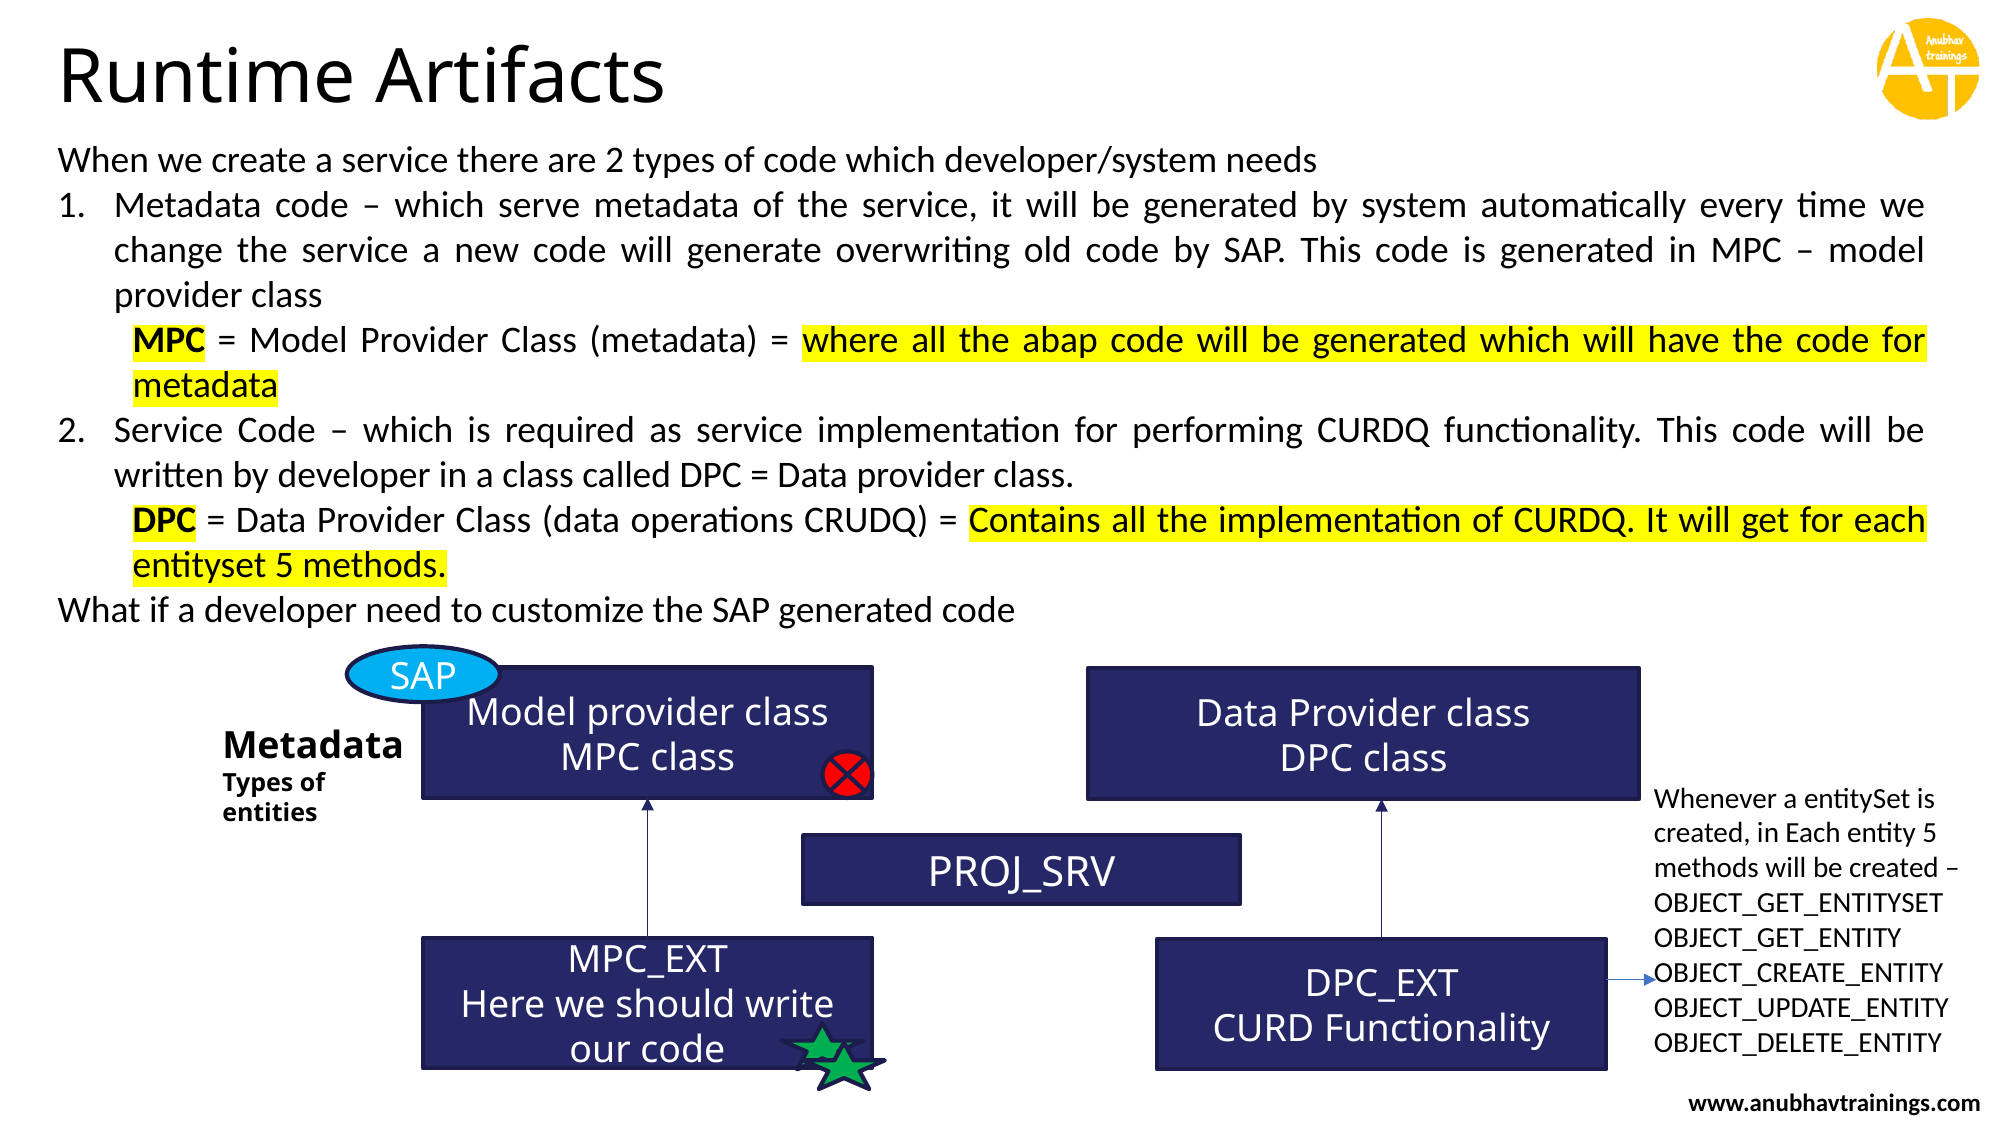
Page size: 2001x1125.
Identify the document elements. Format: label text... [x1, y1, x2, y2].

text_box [207, 646, 1640, 1090]
text_box Runtime Artifacts [42, 30, 1319, 127]
text_box Whenever a entitySet is created, in Each entity 5 methods will be created – OBJECT_GET_ENTITYSET OBJECT_GET_ENTITY OBJECT_CREATE_ENTITY OBJECT_UPDATE_ENTITY OBJECT_DELETE_ENTITY [1640, 771, 2000, 1066]
text_box When we create a service there are 2 types of code which developer/system needs Metadata code – which serve metadata of the service, it will be generated by system automatically every time we change the service a new code will generate overwriting old code by SAP. This code is generated in MPC – model provider class MPC = Model Provider Class (metadata) = where all the abap code will be generated which will have the code for metadata Service Code – which is required as service implementation for performing CURDQ functionality. This code will be written by developer in a class called DPC = Data provider class. DPC = Data Provider Class (data operations CRUDQ) = Contains all the implementation of CURDQ. It will get for each entityset 5 methods. What if a developer need to customize the SAP generated code [42, 127, 1942, 638]
footer www.anubhavtrainings.com [1669, 1089, 2000, 1114]
picture [1866, 11, 1985, 128]
